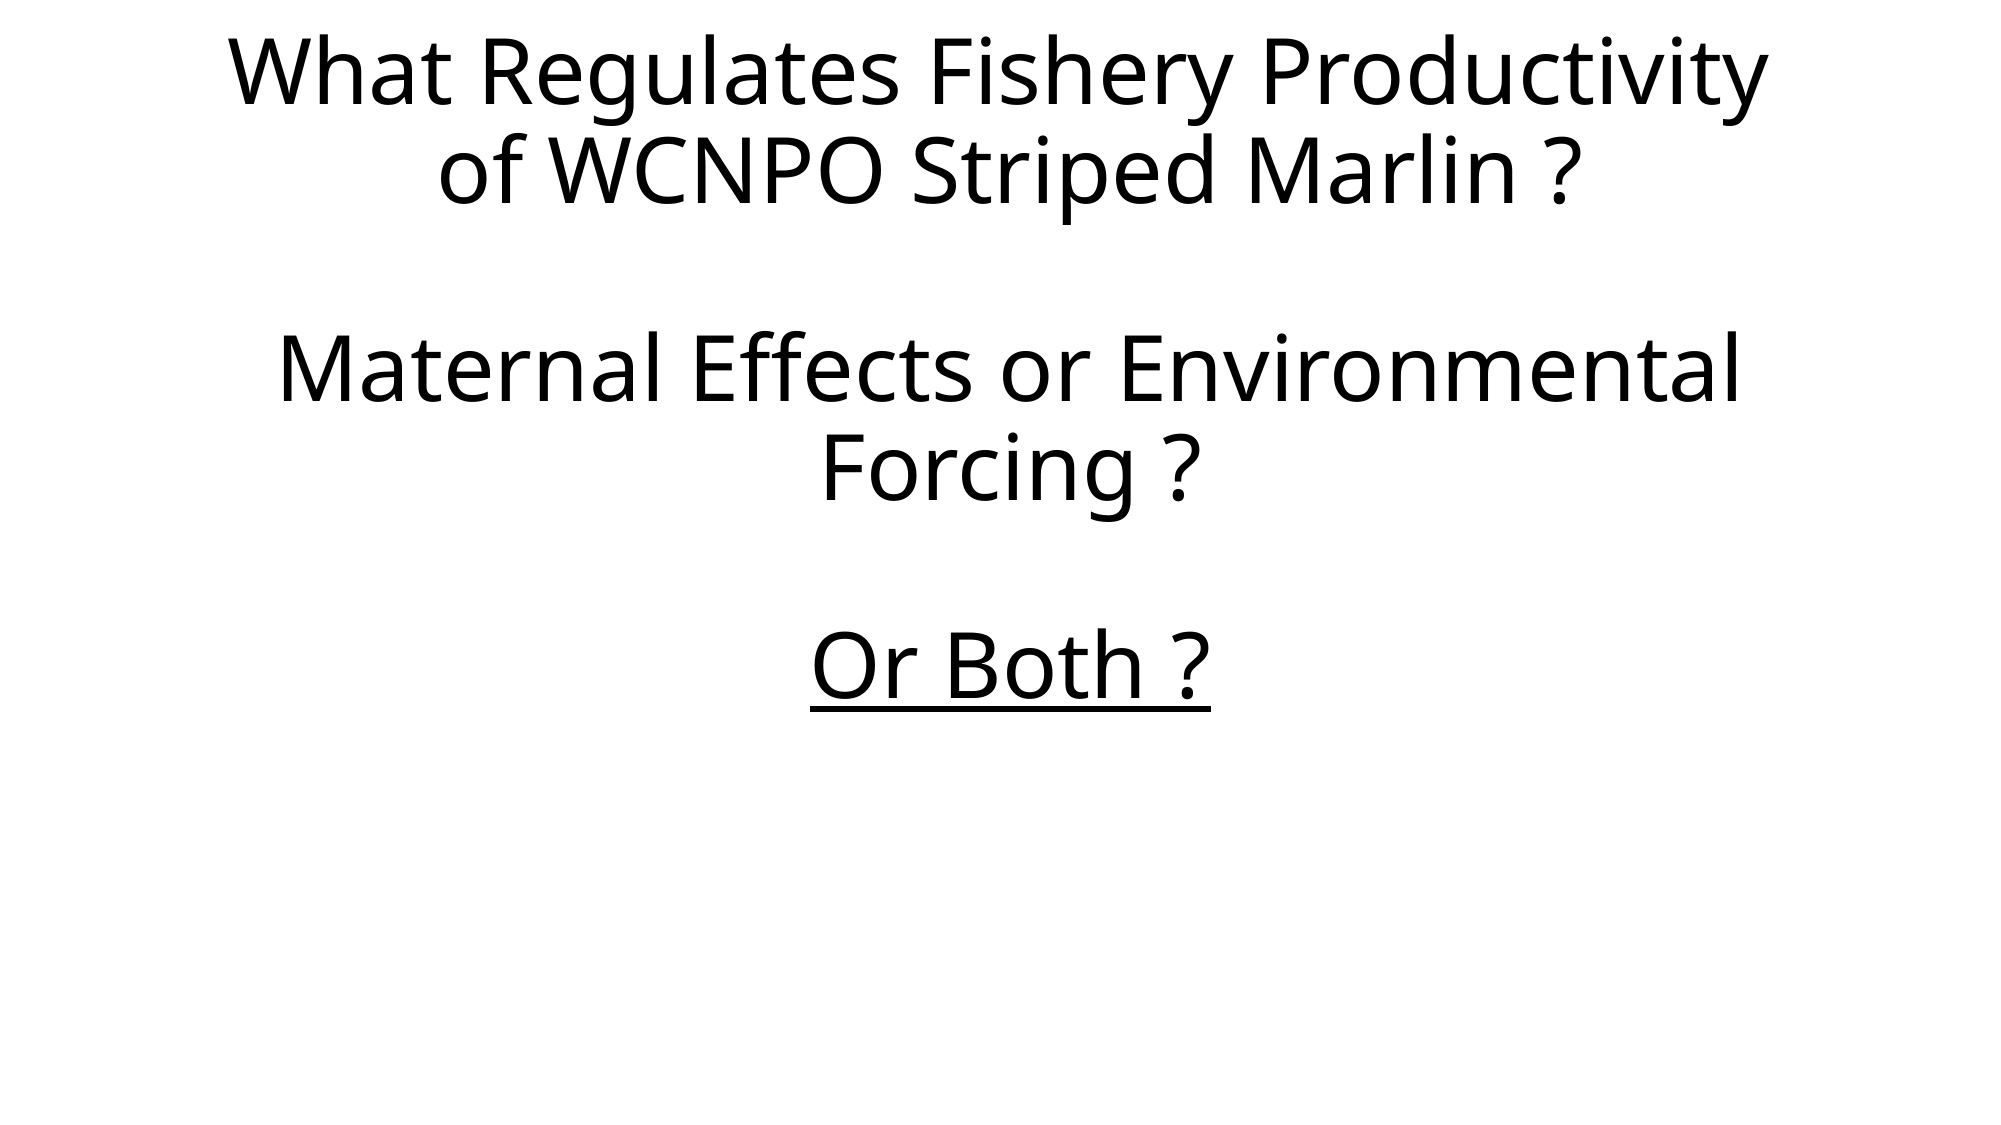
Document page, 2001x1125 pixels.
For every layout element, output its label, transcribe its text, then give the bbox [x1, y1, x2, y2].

title What Regulates Fishery Productivity of WCNPO Striped Marlin ? Maternal Effects or Environmental Forcing ? Or Both ? [148, 0, 1874, 744]
